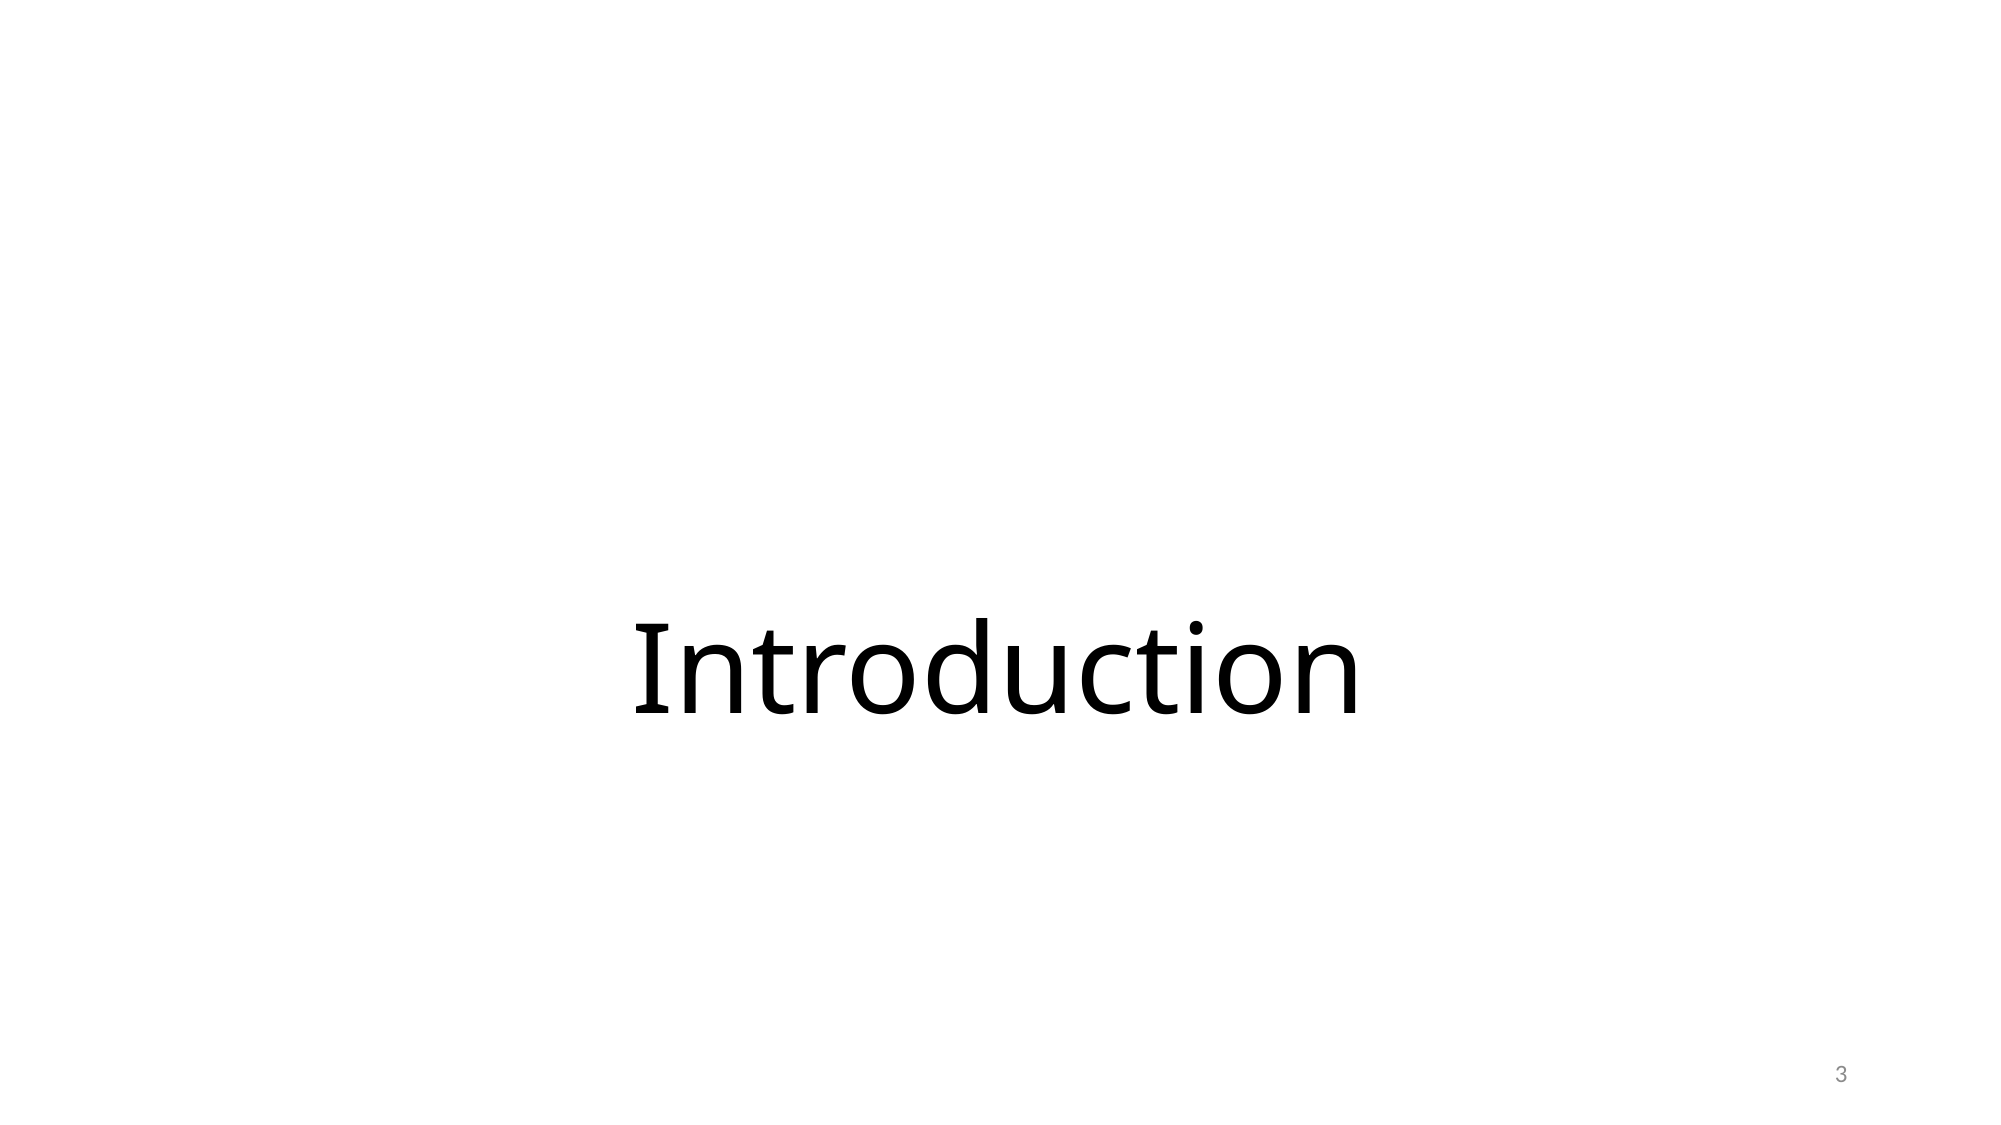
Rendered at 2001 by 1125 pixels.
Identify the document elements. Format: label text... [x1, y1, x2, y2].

title Introduction [136, 280, 1862, 749]
slide_number 3 [1412, 1042, 1863, 1103]
